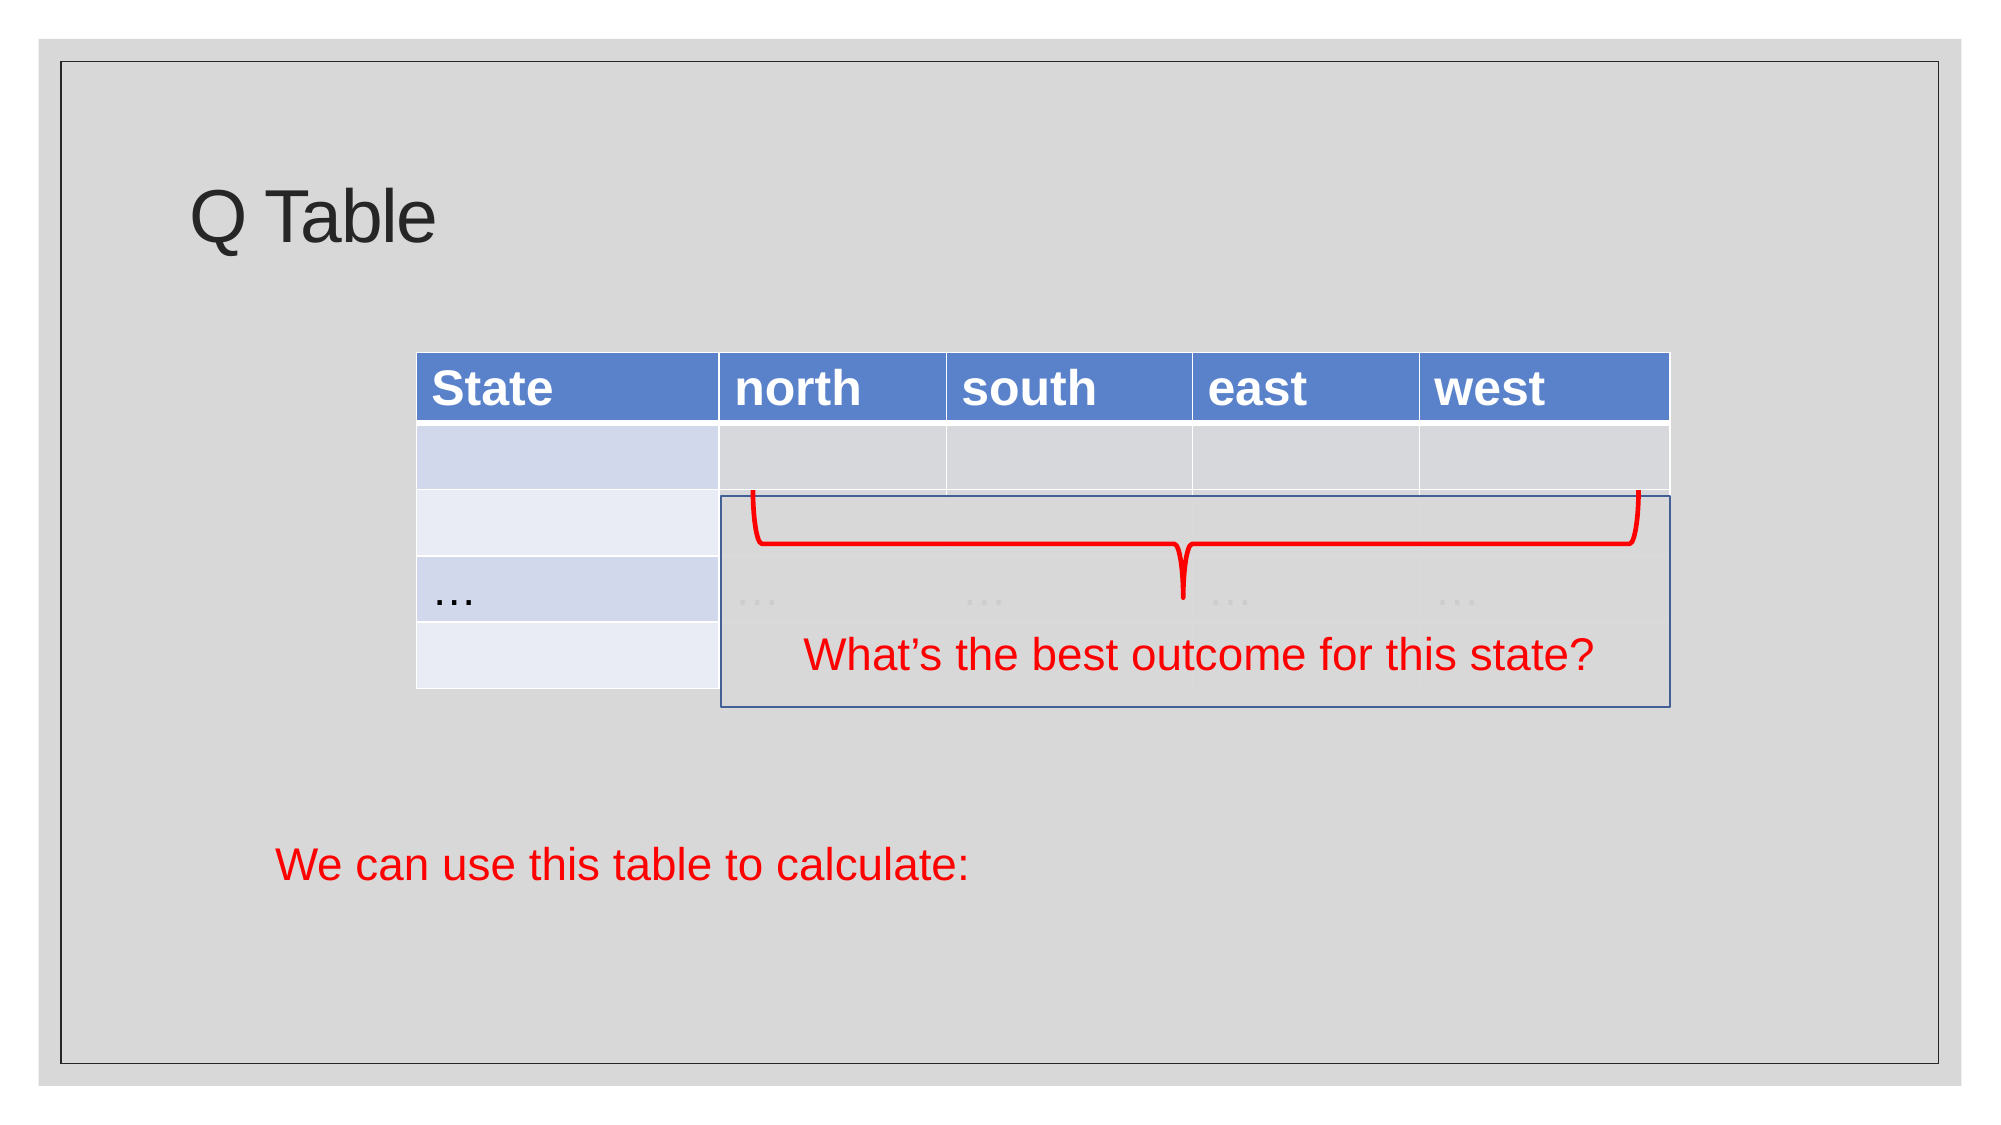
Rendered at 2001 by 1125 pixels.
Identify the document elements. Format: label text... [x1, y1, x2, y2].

text_box [720, 495, 1671, 708]
text_box What’s the best outcome for this state? [788, 617, 1639, 687]
title Q Table [174, 105, 1825, 331]
text_box [752, 490, 1640, 599]
